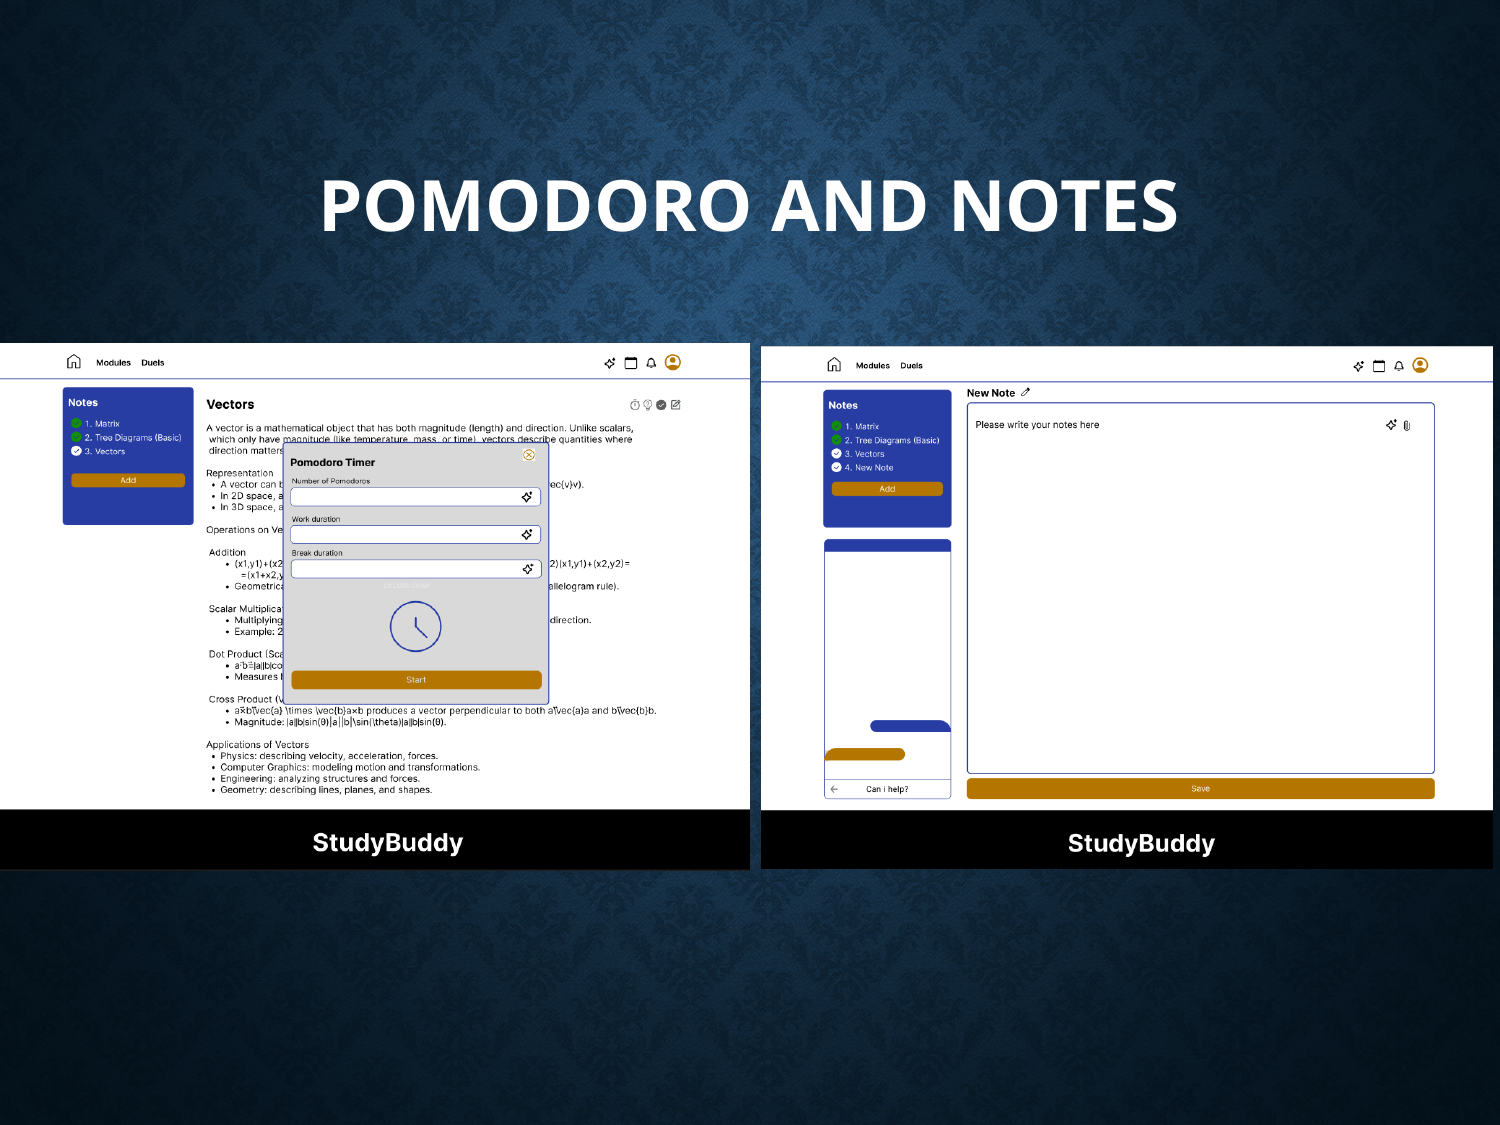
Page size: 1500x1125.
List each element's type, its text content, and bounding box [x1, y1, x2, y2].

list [0, 343, 750, 872]
title Pomodoro and Notes [112, 99, 1387, 318]
picture [760, 345, 1494, 869]
